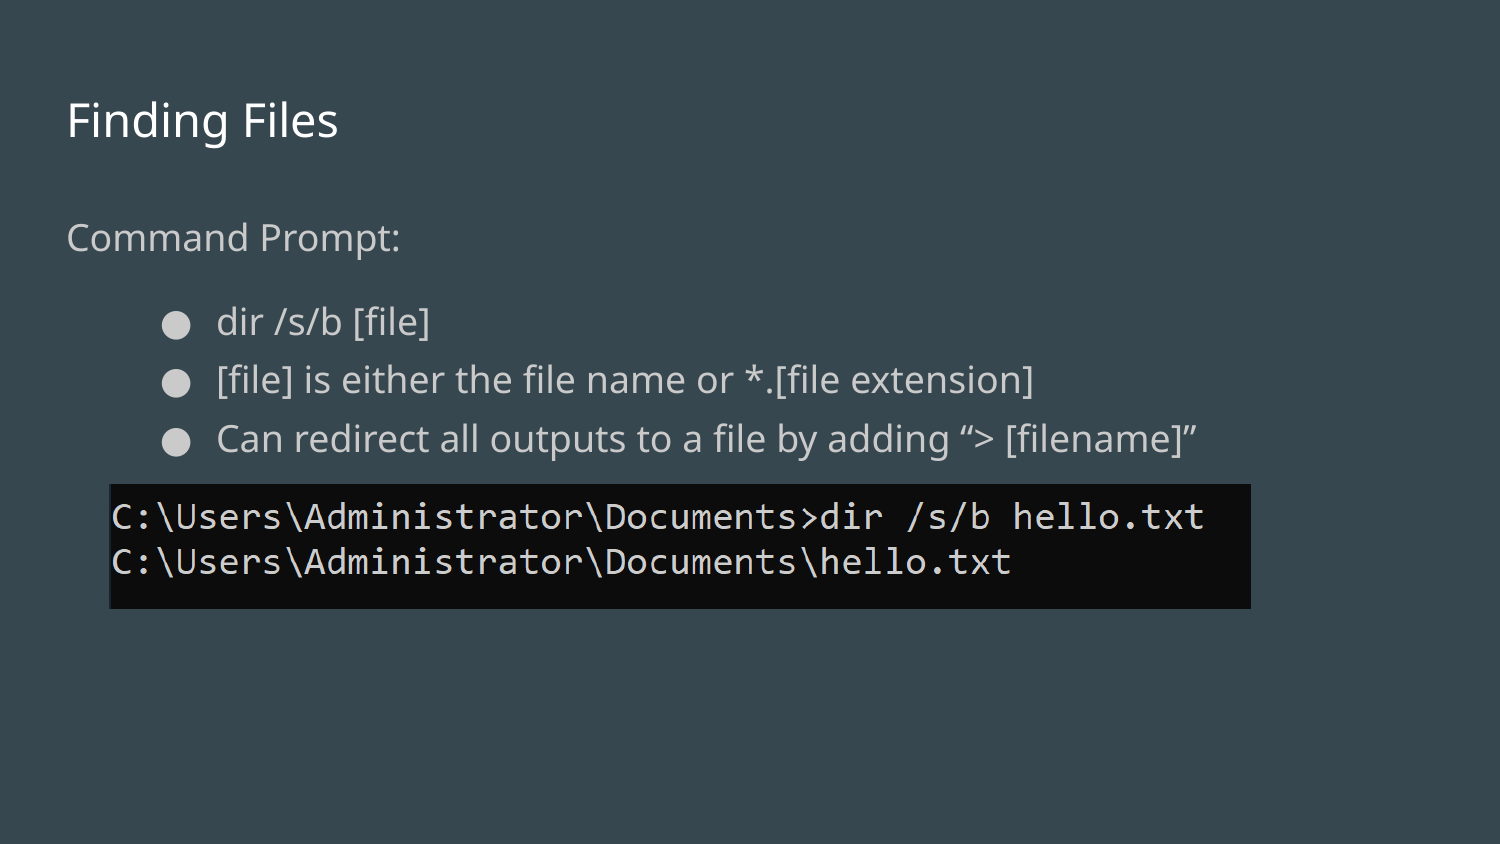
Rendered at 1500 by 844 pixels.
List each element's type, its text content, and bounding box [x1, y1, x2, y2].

picture [109, 484, 1251, 610]
title Finding Files [51, 72, 1449, 167]
list Command Prompt: dir /s/b [file] [file] is either the file name or *.[file extension] Can redirect all outputs to a file by adding “> [filename]” [51, 189, 1449, 750]
